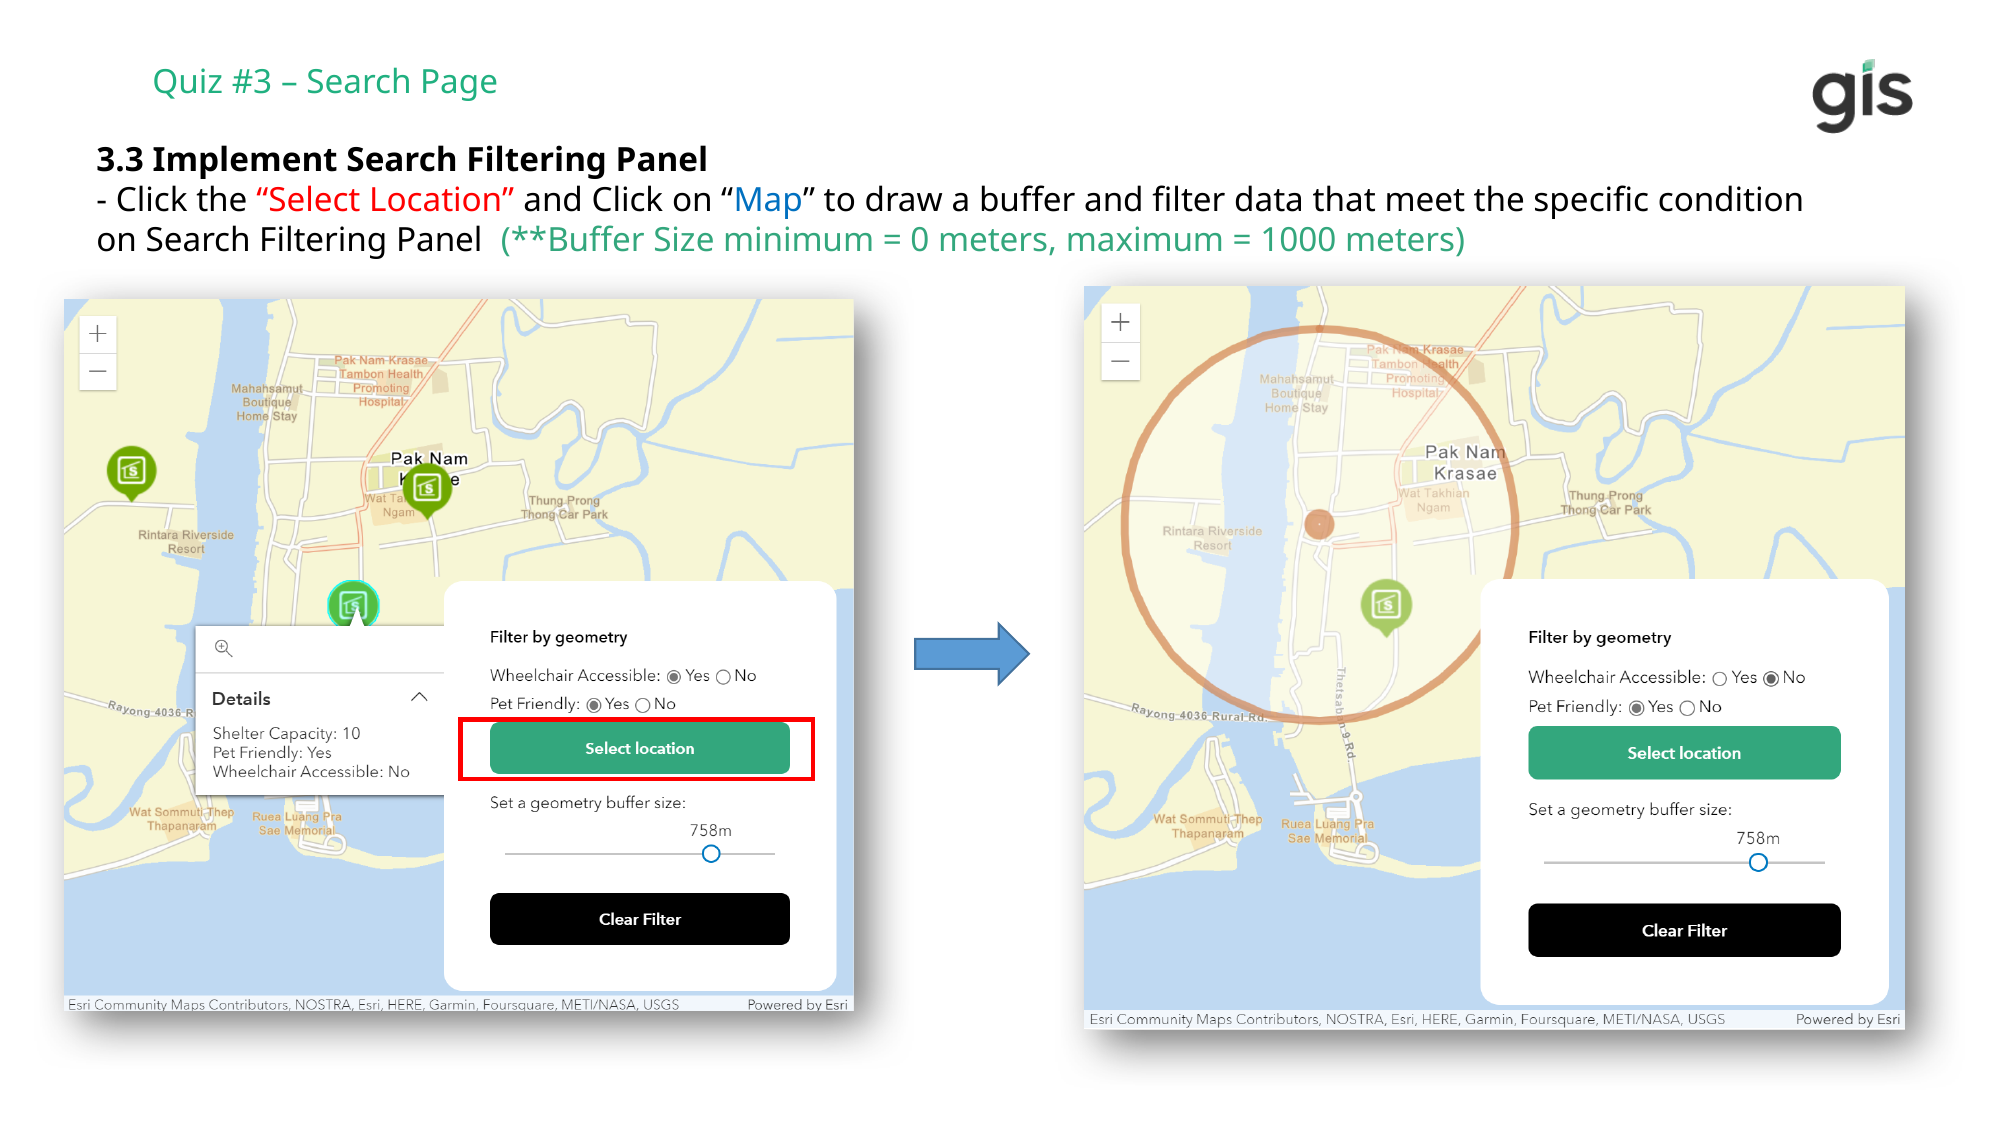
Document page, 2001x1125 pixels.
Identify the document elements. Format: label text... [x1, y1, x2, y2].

picture [1812, 59, 1913, 134]
list Quiz #3 – Search Page [137, 57, 1104, 118]
picture [1084, 286, 1905, 1030]
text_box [64, 299, 854, 1011]
text_box 3.3 Implement Search Filtering Panel - Click the “Select Location” and Click on “Map” to draw a buffer and filter data that meet the specific condition on Search Filtering Panel (**Buffer Size minimum = 0 meters, maximum = 1000 meters) [81, 131, 1831, 266]
text_box [914, 621, 1031, 687]
